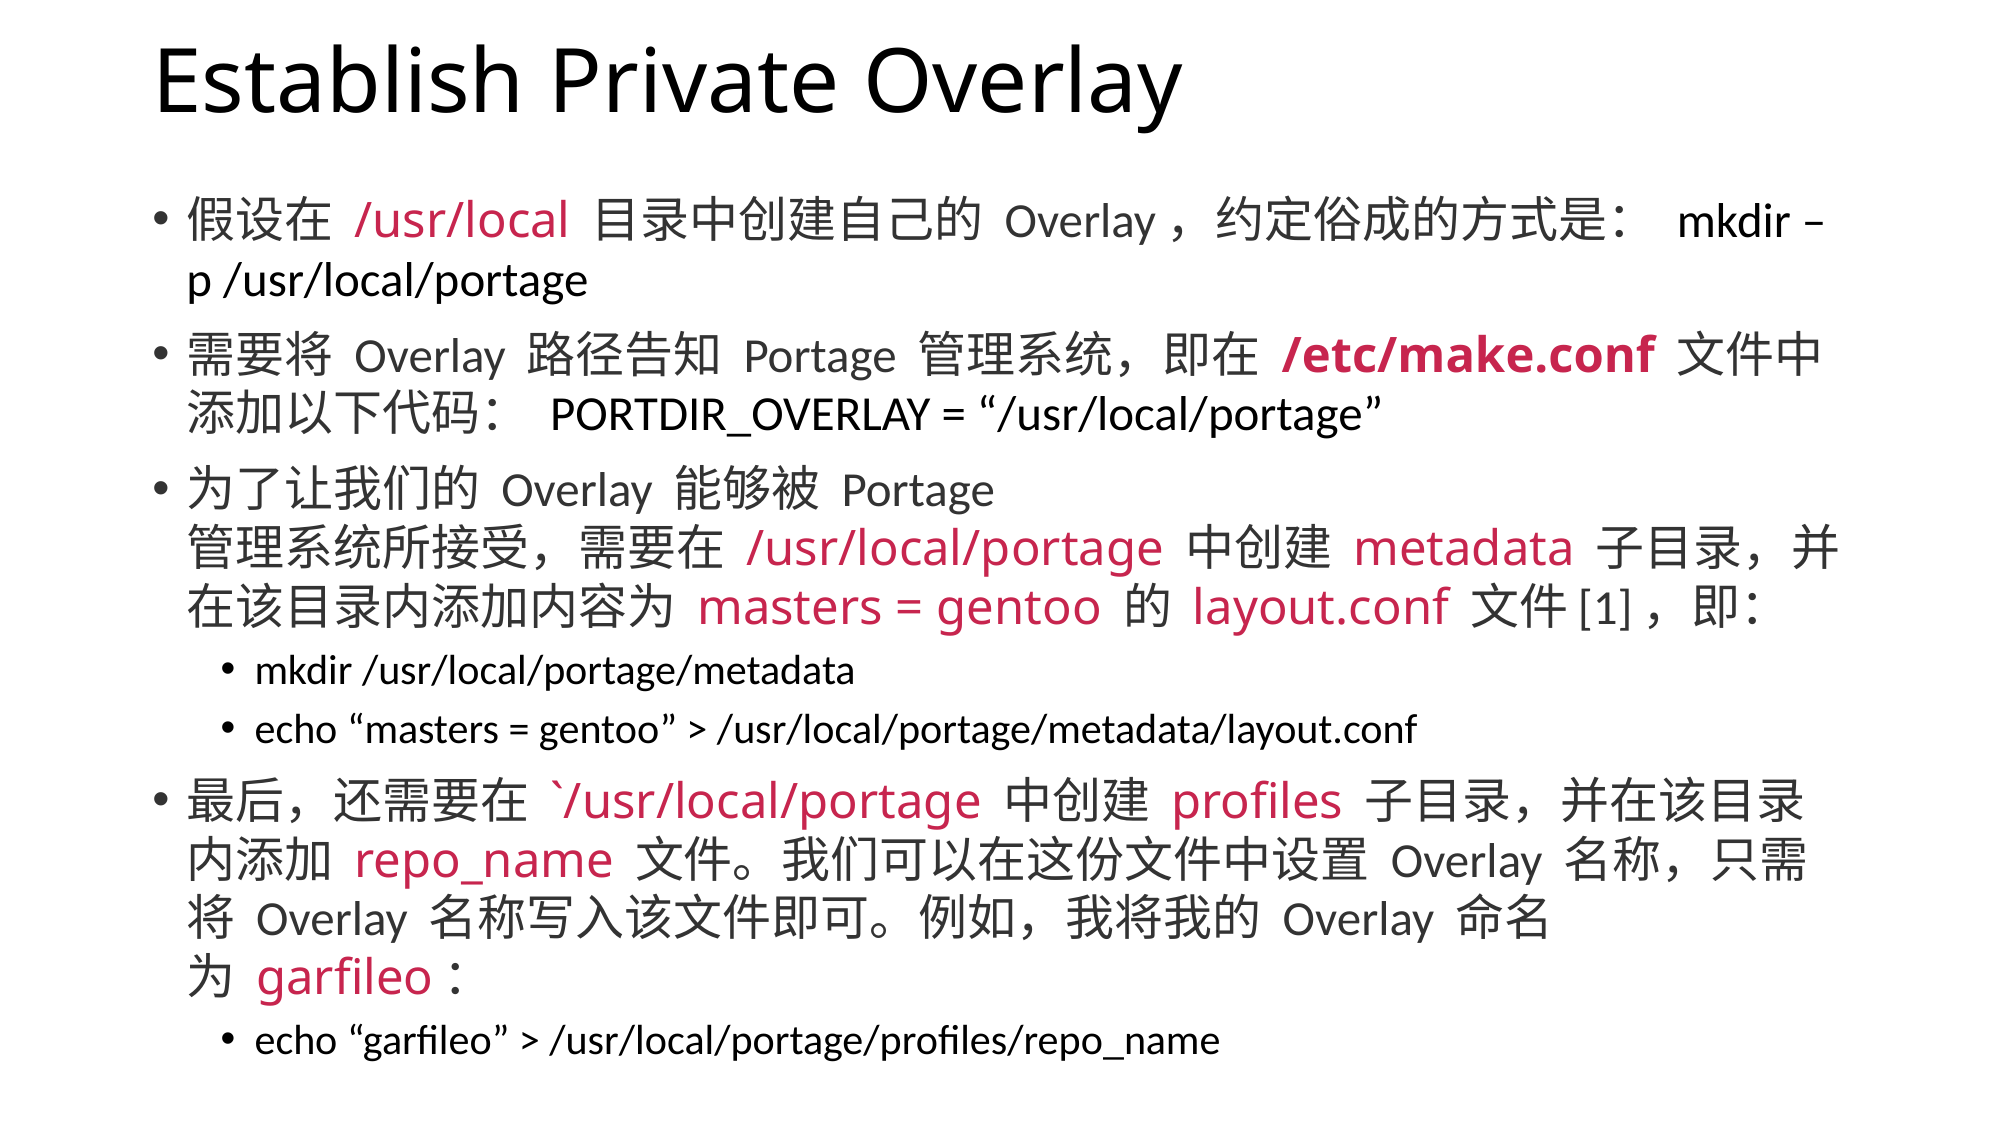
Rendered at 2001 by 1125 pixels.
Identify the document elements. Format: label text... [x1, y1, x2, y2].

list 假设在 /usr/local 目录中创建自己的 Overlay，约定俗成的方式是： mkdir –p /usr/local/portage 需要将 Overlay 路径告知 Portage 管理系统，即在 /etc/make.conf 文件中添加以下代码： PORTDIR_OVERLAY = “/usr/local/portage” 为了让我们的 Overlay 能够被 Portage 管理系统所接受，需要在 /usr/local/portage 中创建 metadata 子目录，并在该目录内添加内容为 masters = gentoo 的 layout.conf 文件[1]，即： mkdir /usr/local/portage/metadata echo “masters = gentoo” > /usr/local/portage/metadata/layout.conf 最后，还需要在 `/usr/local/portage 中创建 profiles 子目录，并在该目录内添加 repo_name 文件。我们可以在这份文件中设置 Overlay 名称，只需将 Overlay 名称写入该文件即可。例如，我将我的 Overlay 命名为 garfileo： echo “garfileo” > /usr/local/portage/profiles/repo_name [137, 180, 1863, 1107]
title Establish Private Overlay [137, 27, 1863, 140]
